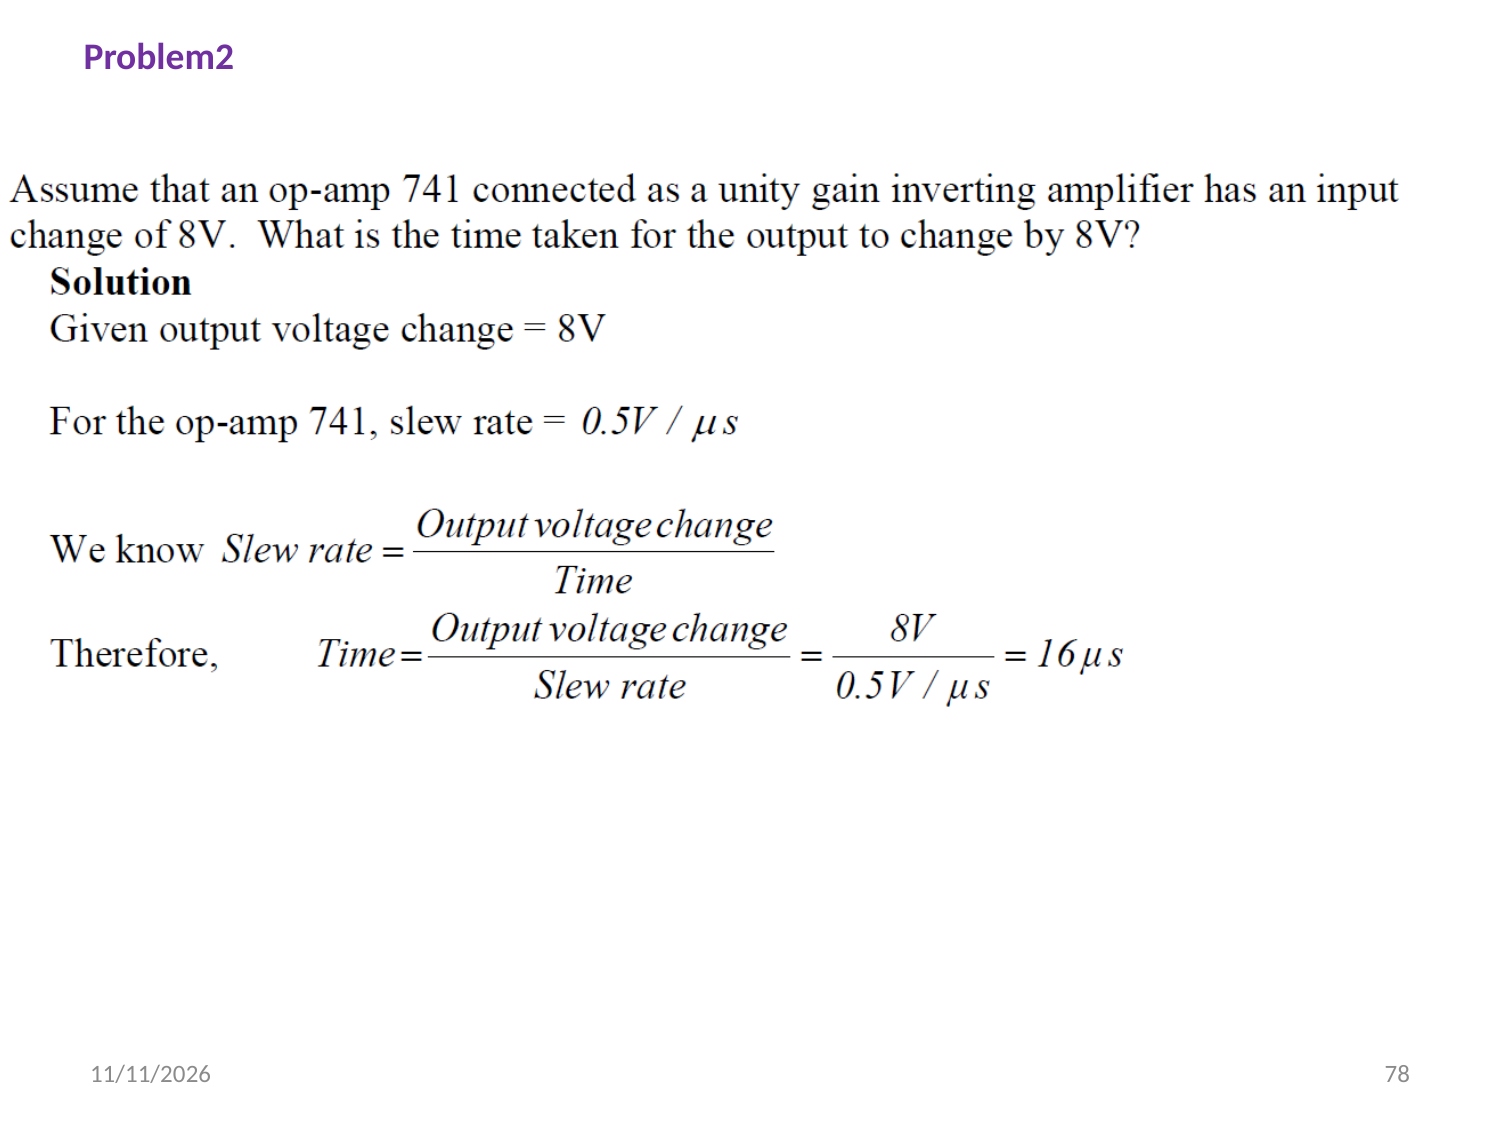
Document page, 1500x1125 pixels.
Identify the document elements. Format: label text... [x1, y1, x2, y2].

slide_number 78 [1074, 1042, 1425, 1103]
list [5, 162, 1430, 724]
text_box Problem2 [68, 24, 250, 85]
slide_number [75, 1042, 425, 1103]
